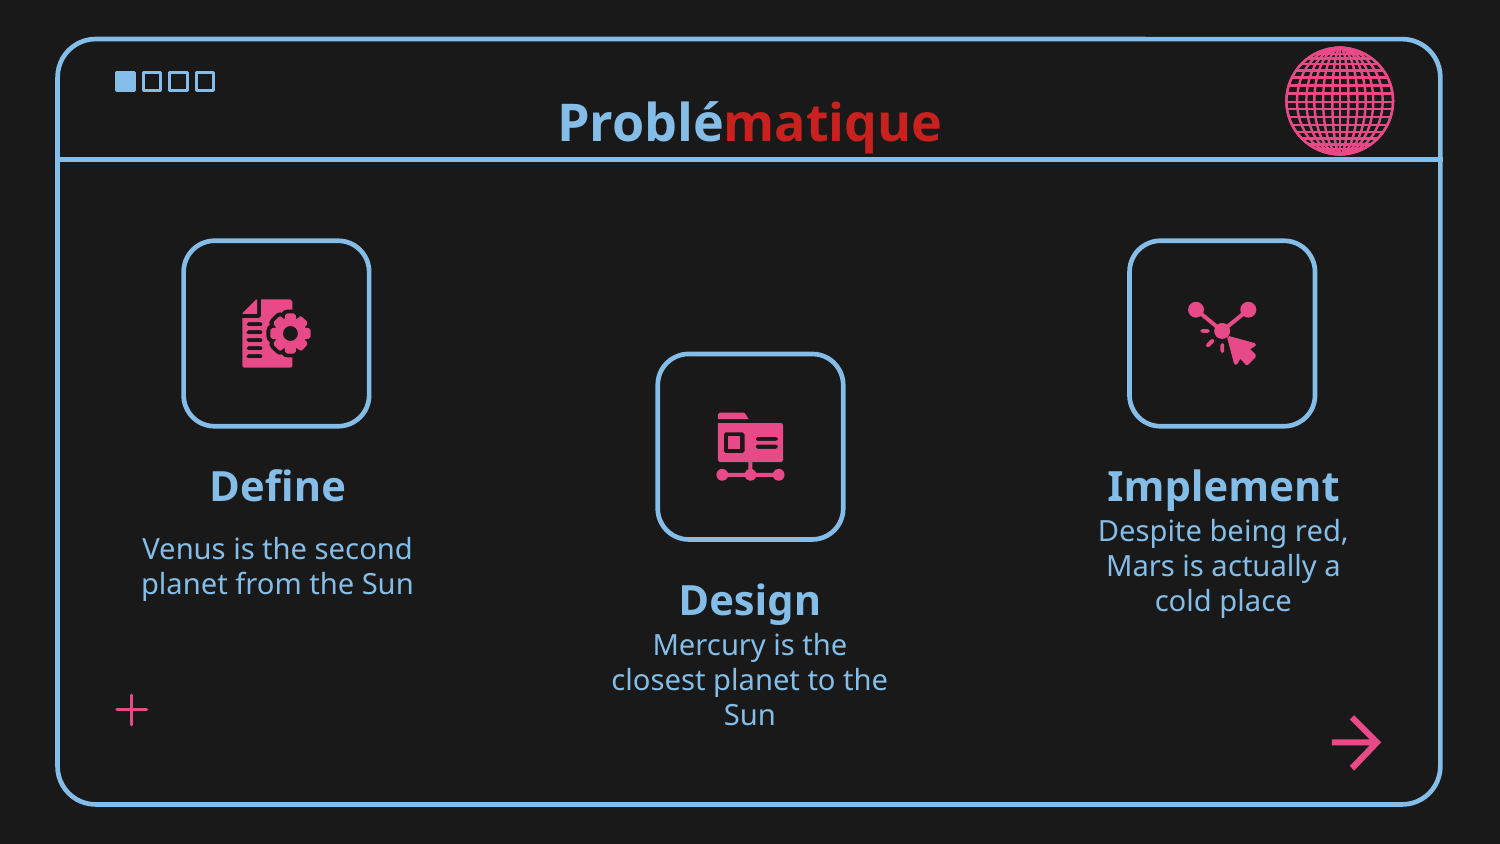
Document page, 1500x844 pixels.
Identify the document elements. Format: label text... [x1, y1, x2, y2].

text_box Problématique [118, 72, 1382, 167]
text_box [716, 412, 785, 482]
text_box [1129, 240, 1316, 427]
text_box [657, 353, 844, 540]
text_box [1187, 301, 1257, 366]
text_box Venus is the second planet from the Sun [118, 528, 438, 602]
text_box Implement [1063, 441, 1383, 528]
text_box Despite being red, Mars is actually a cold place [1063, 528, 1383, 602]
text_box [1285, 46, 1394, 156]
text_box Define [118, 441, 438, 528]
text_box [183, 240, 370, 427]
text_box [1331, 715, 1382, 771]
text_box Design [590, 555, 910, 641]
text_box Mercury is the closest planet to the Sun [590, 641, 910, 716]
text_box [242, 299, 311, 368]
